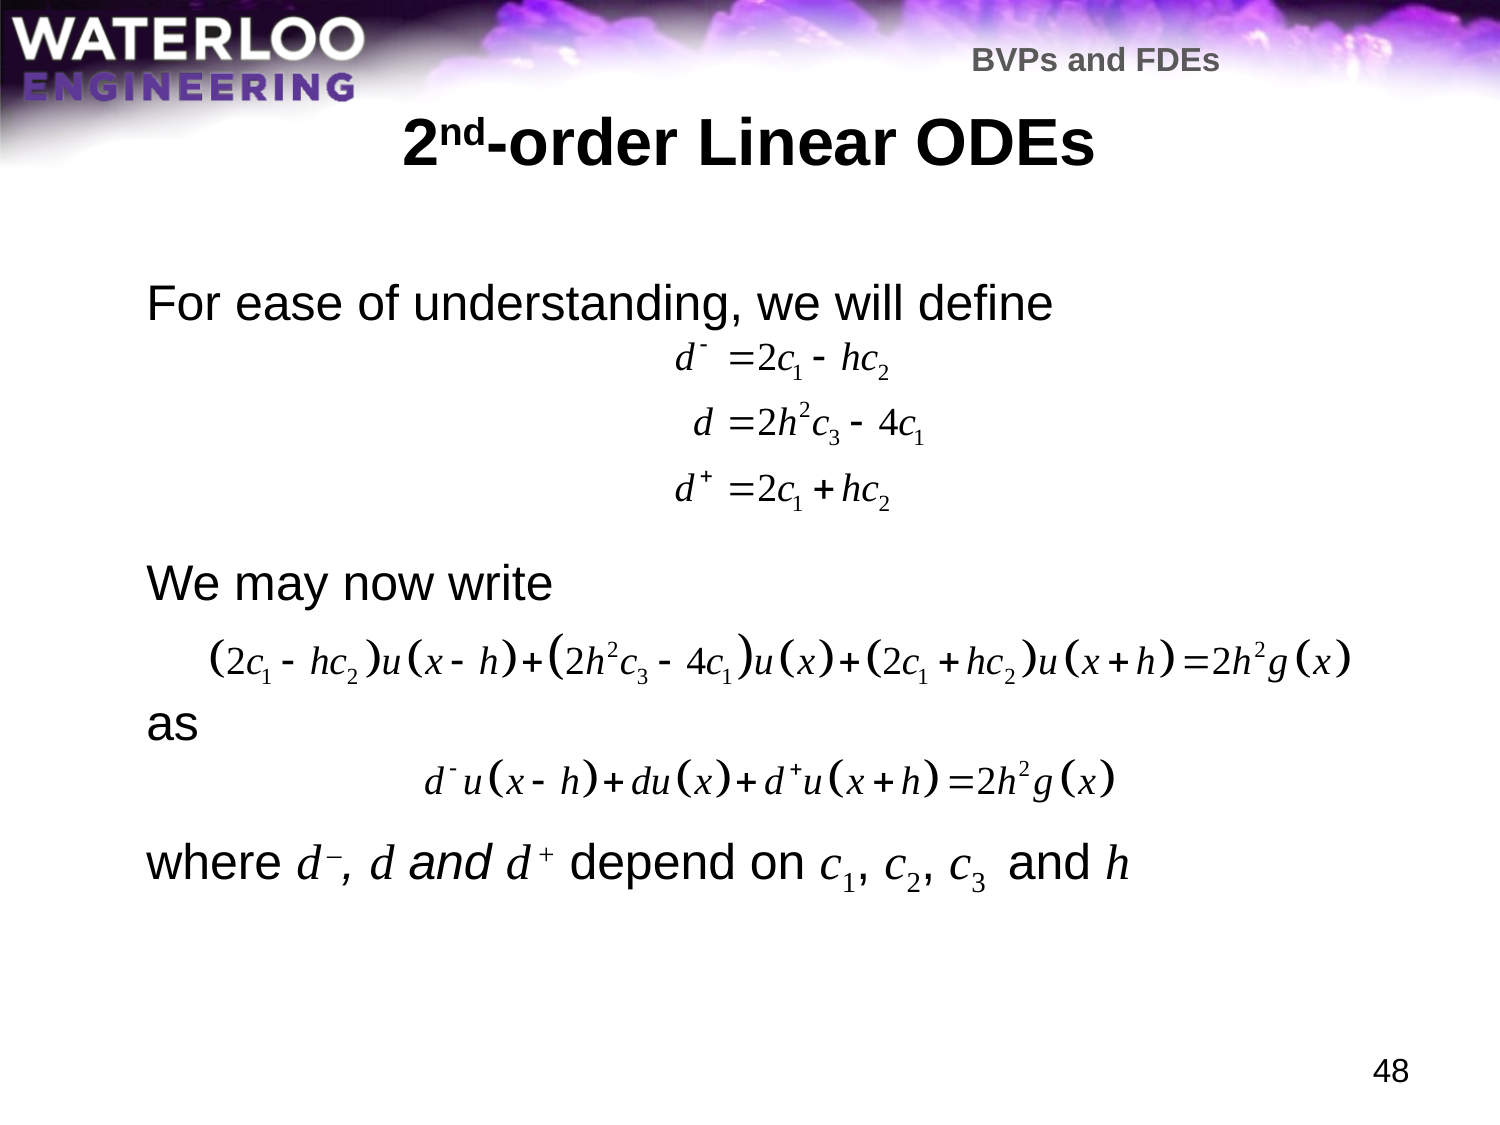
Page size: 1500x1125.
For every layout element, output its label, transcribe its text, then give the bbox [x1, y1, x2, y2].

footer BVPs and FDEs [535, 31, 1236, 74]
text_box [417, 750, 1121, 818]
list For ease of understanding, we will define We may now write as where d –, d and d + depend on c1, c2, c3 and h [74, 262, 1426, 1020]
picture [0, 0, 1500, 1125]
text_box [204, 628, 1355, 702]
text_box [668, 325, 934, 519]
slide_number 48 [1296, 1036, 1425, 1097]
title 2nd-order Linear ODEs [74, 44, 1426, 233]
